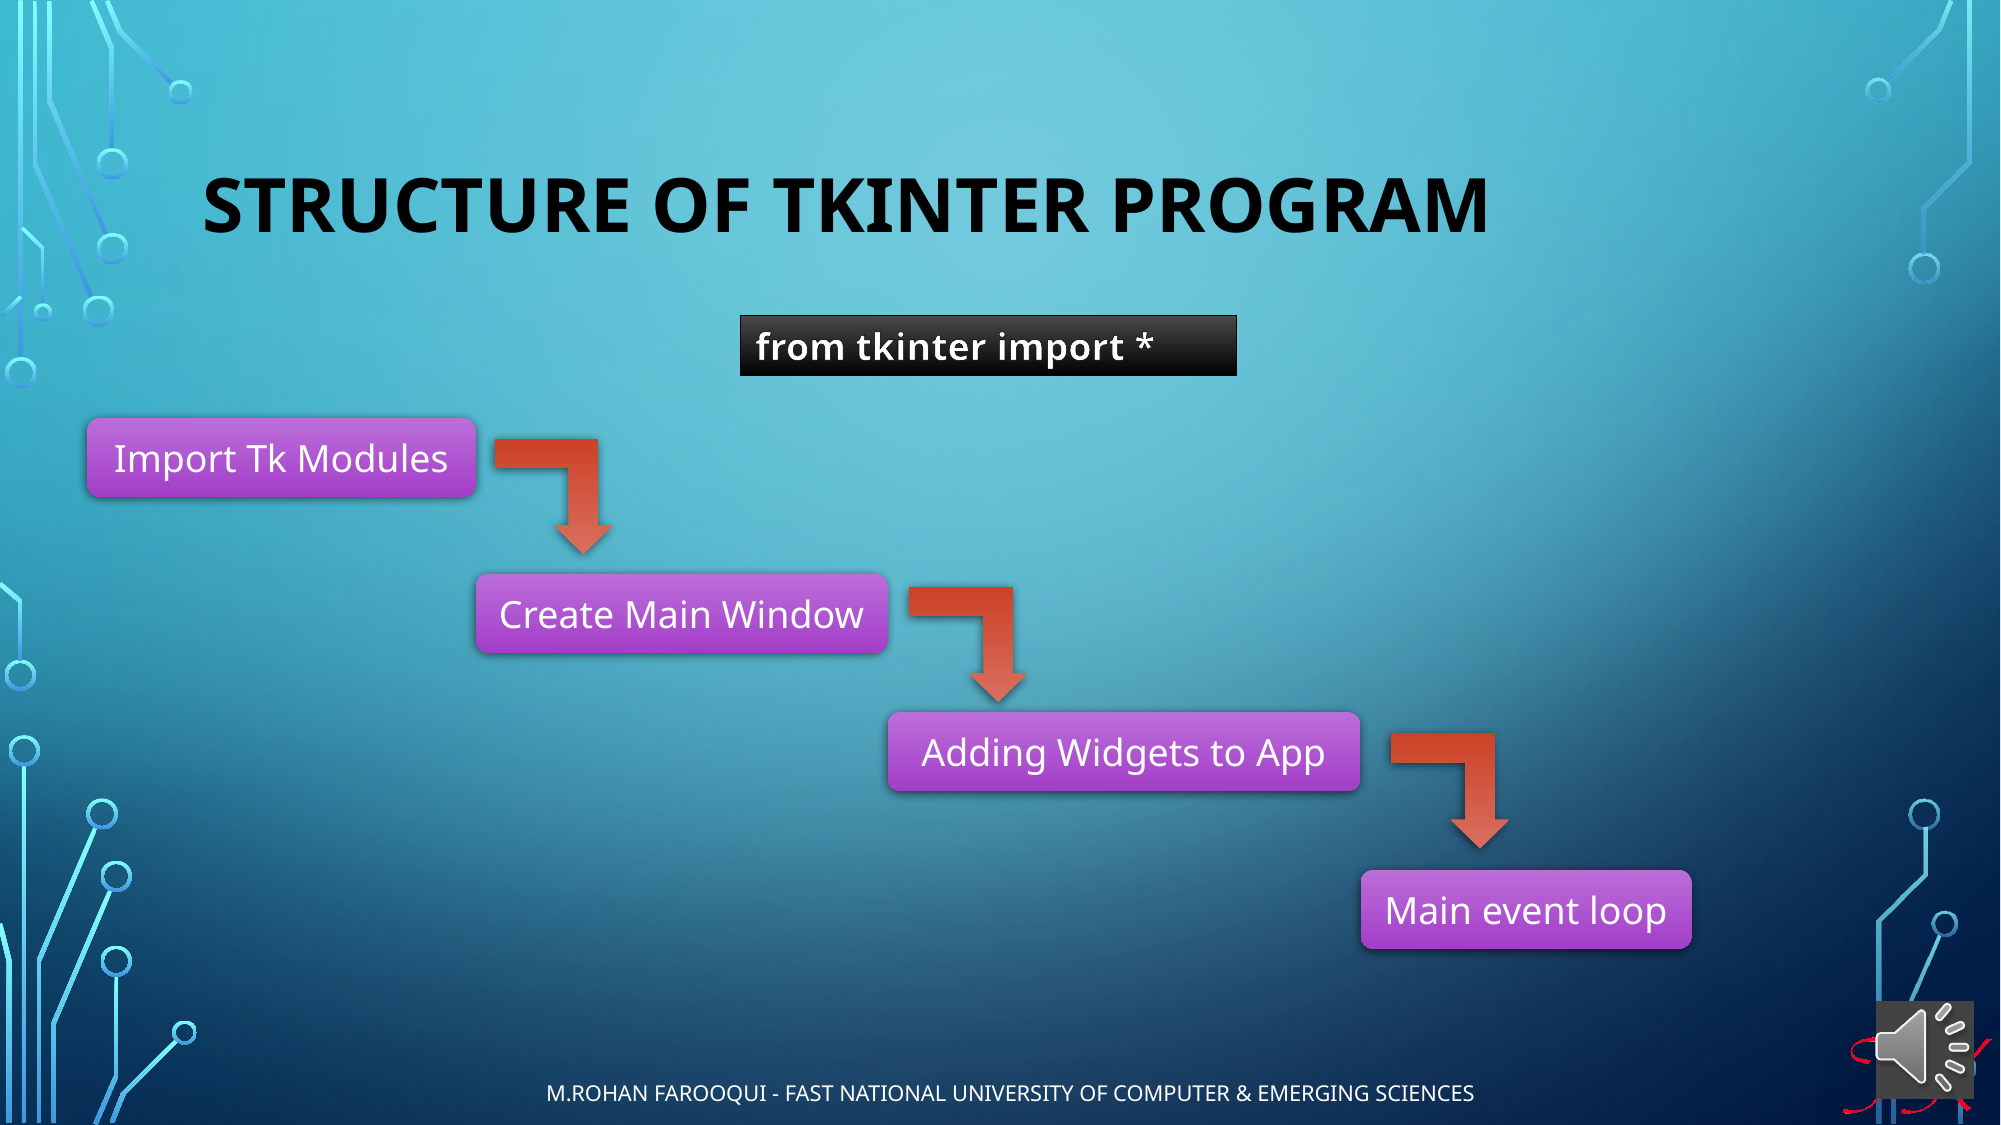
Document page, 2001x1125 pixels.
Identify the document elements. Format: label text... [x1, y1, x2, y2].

text_box [909, 586, 1028, 703]
text_box Create Main Window [475, 573, 888, 653]
footer M.ROHAN FAROOQUI - FAST National University of Computer & Emerging Sciences [531, 1063, 1555, 1124]
title Structure of Tkinter Program [187, 101, 1813, 316]
text_box Adding Widgets to App [887, 711, 1361, 792]
text_box Import Tk Modules [87, 417, 476, 497]
text_box from tkinter import * [740, 315, 1237, 376]
text_box [1391, 733, 1509, 849]
text_box [494, 439, 613, 555]
text_box Main event loop [1360, 869, 1692, 949]
picture [1831, 999, 2000, 1124]
